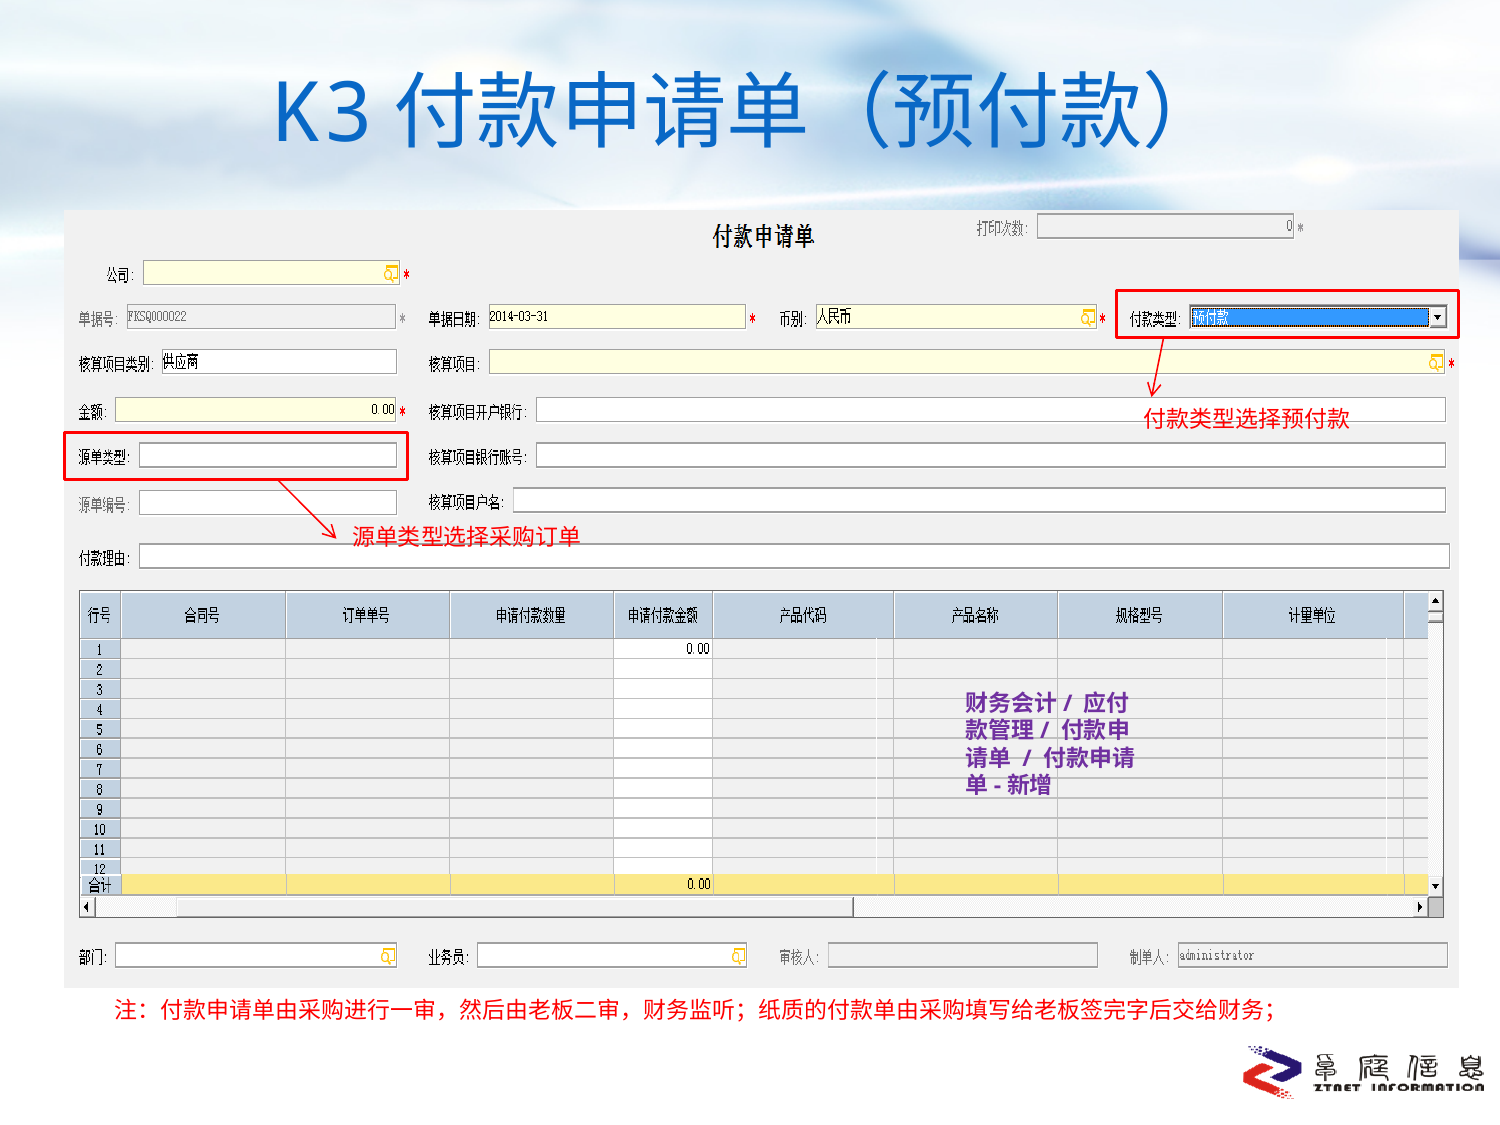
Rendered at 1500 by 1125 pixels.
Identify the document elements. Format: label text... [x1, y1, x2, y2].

text_box 注：付款申请单由采购进行一审，然后由老板二审，财务监听；纸质的付款单由采购填写给老板签完字后交给财务； [100, 997, 1436, 1058]
title K3付款申请单（预付款） [112, 18, 1388, 166]
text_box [277, 479, 337, 540]
picture [0, 0, 1500, 1125]
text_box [1151, 337, 1164, 398]
